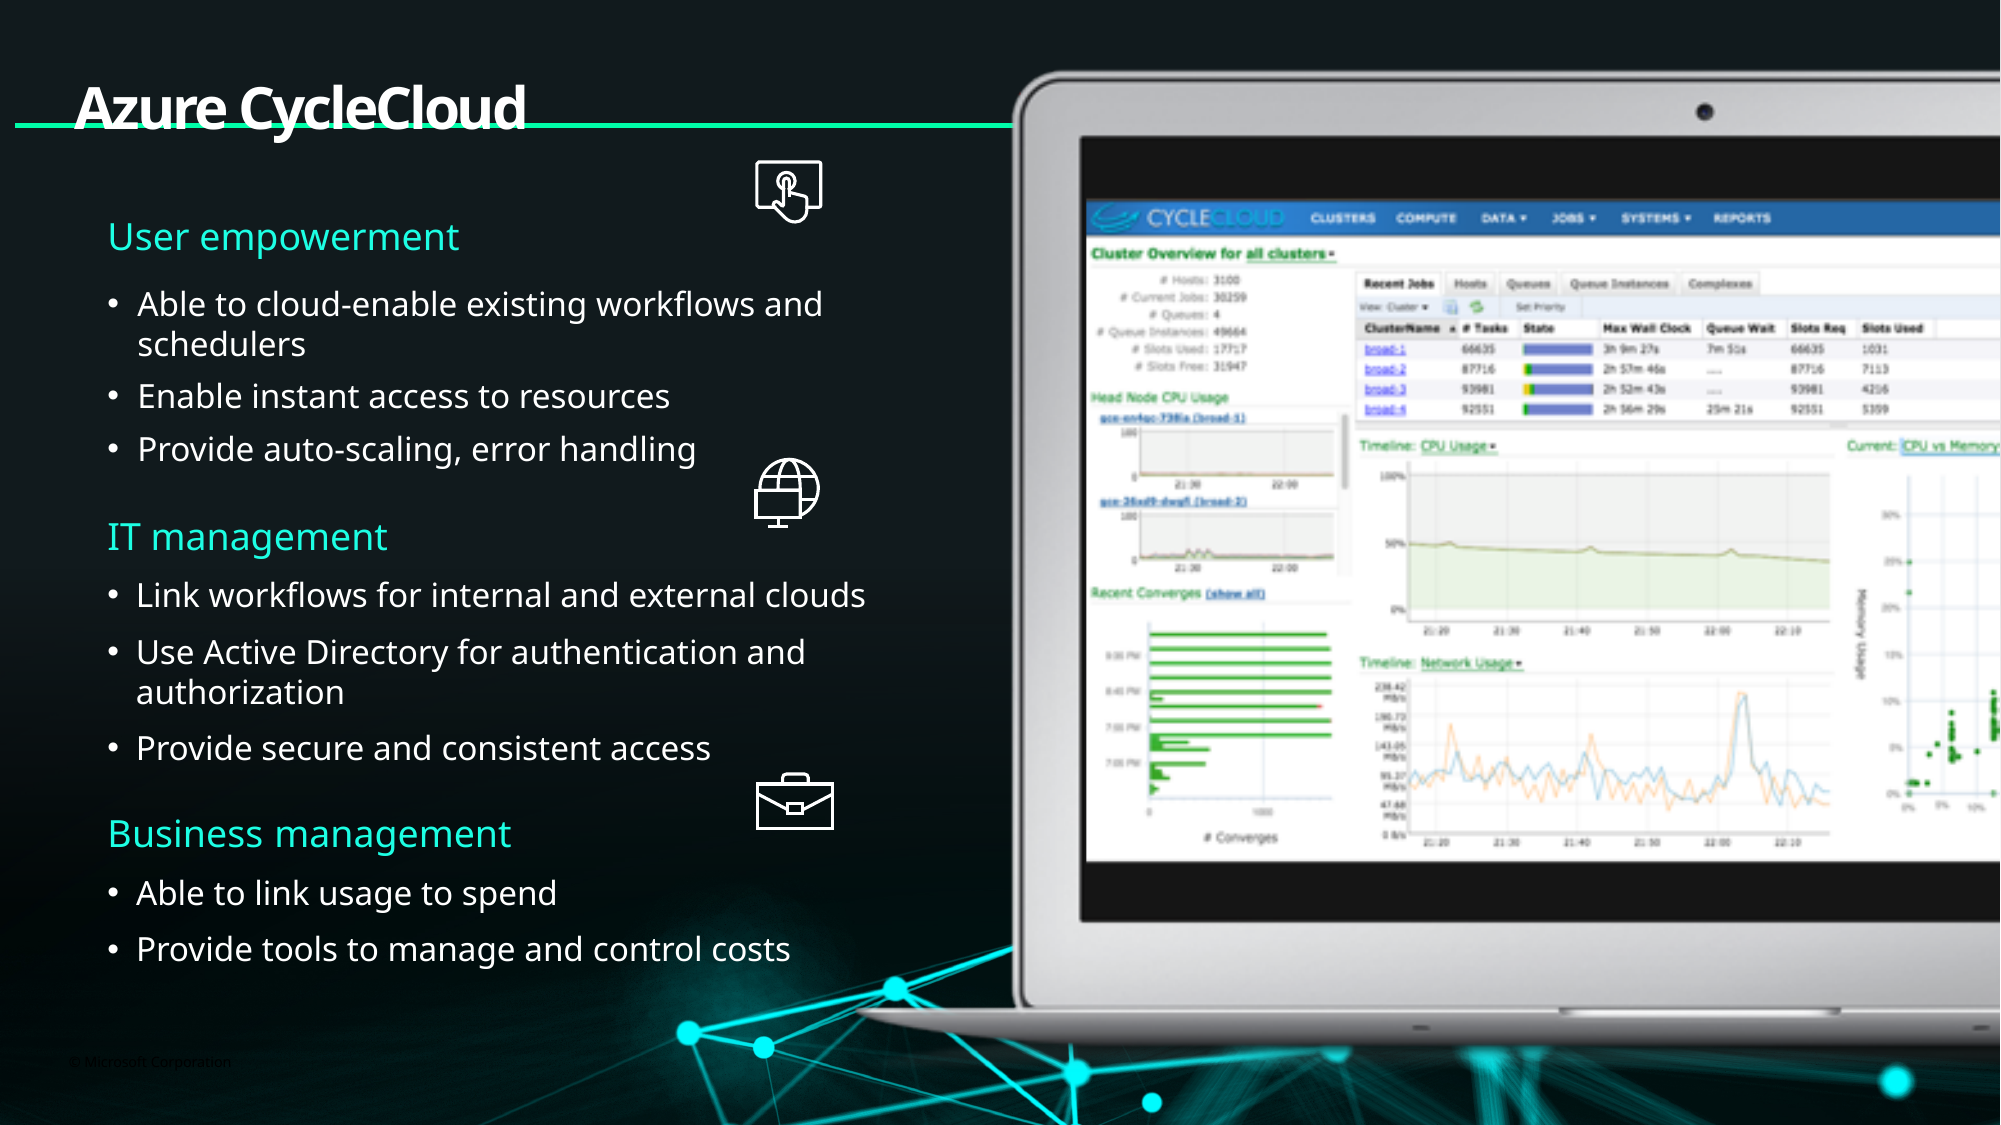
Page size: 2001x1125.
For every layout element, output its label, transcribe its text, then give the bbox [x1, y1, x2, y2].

text_box IT management Link workflows for internal and external clouds Use Active Directory for authentication and authorization Provide secure and consistent access [92, 505, 795, 775]
text_box User empowerment Able to cloud-enable existing workflows and schedulers Enable instant access to resources Provide auto-scaling, error handling [92, 276, 795, 475]
text_box Business management Able to link usage to spend Provide tools to manage and control costs [92, 797, 795, 976]
picture [0, 14, 2000, 1125]
title Azure CycleCloud [59, 72, 795, 276]
text_box [757, 775, 795, 829]
text_box [755, 459, 795, 505]
